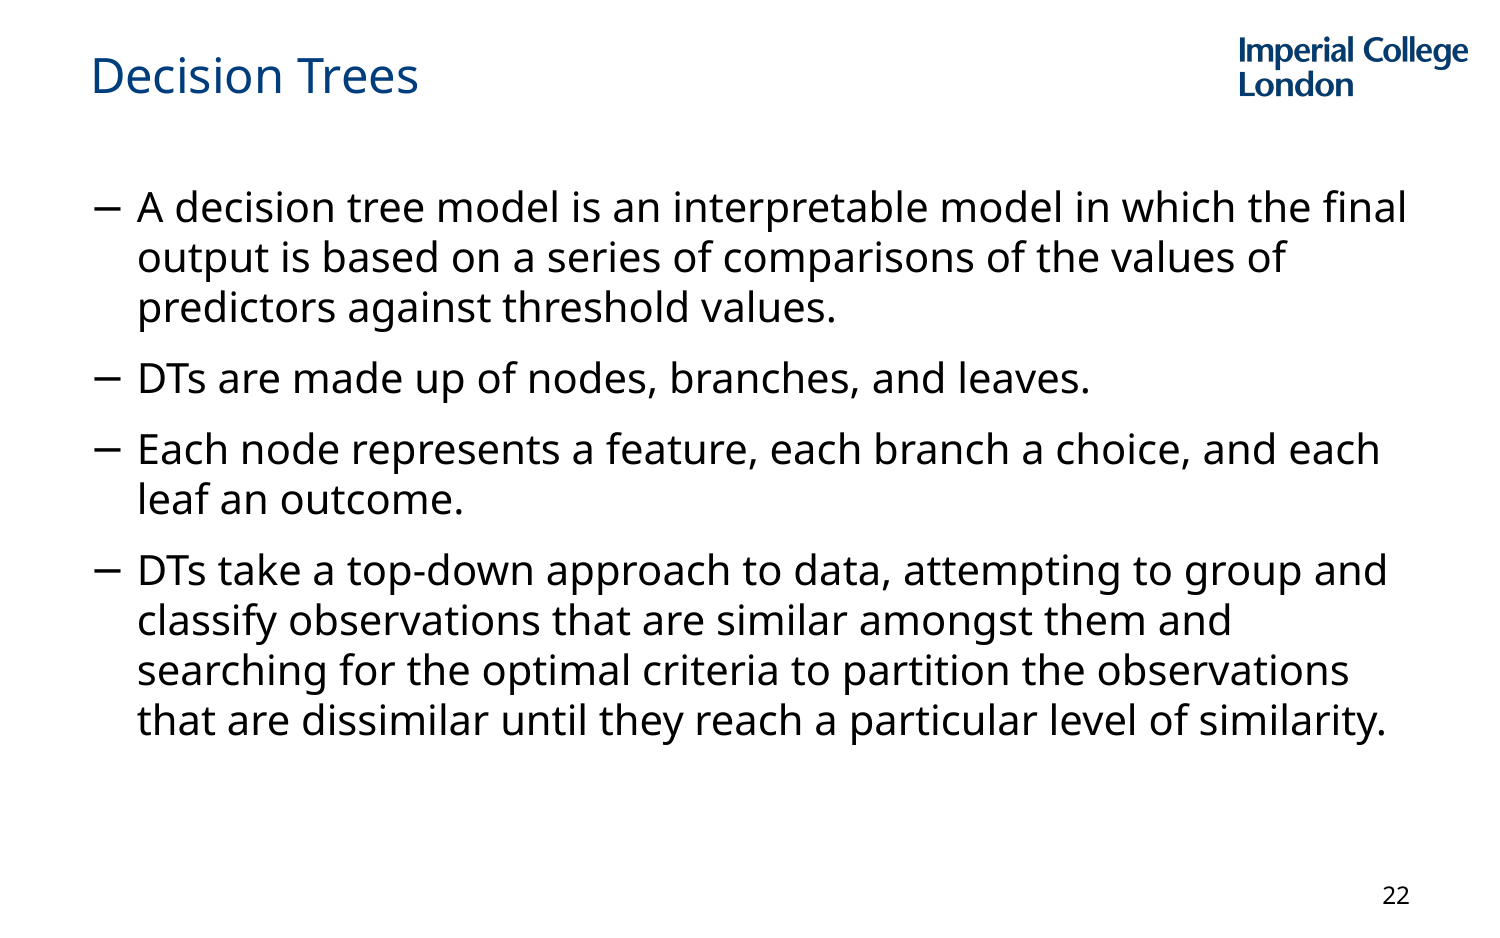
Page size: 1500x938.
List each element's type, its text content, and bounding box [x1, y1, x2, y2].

slide_number 22 [1074, 872, 1426, 920]
picture [1425, 18, 1486, 114]
list A decision tree model is an interpretable model in which the final output is based on a series of comparisons of the values of predictors against threshold values. DTs are made up of nodes, branches, and leaves. Each node represents a feature, each branch a choice, and each leaf an outcome. DTs take a top-down approach to data, attempting to group and classify observations that are similar amongst them and searching for the optimal criteria to partition the observations that are dissimilar until they reach a particular level of similarity. [75, 173, 1425, 853]
title Decision Trees [75, 0, 1425, 153]
